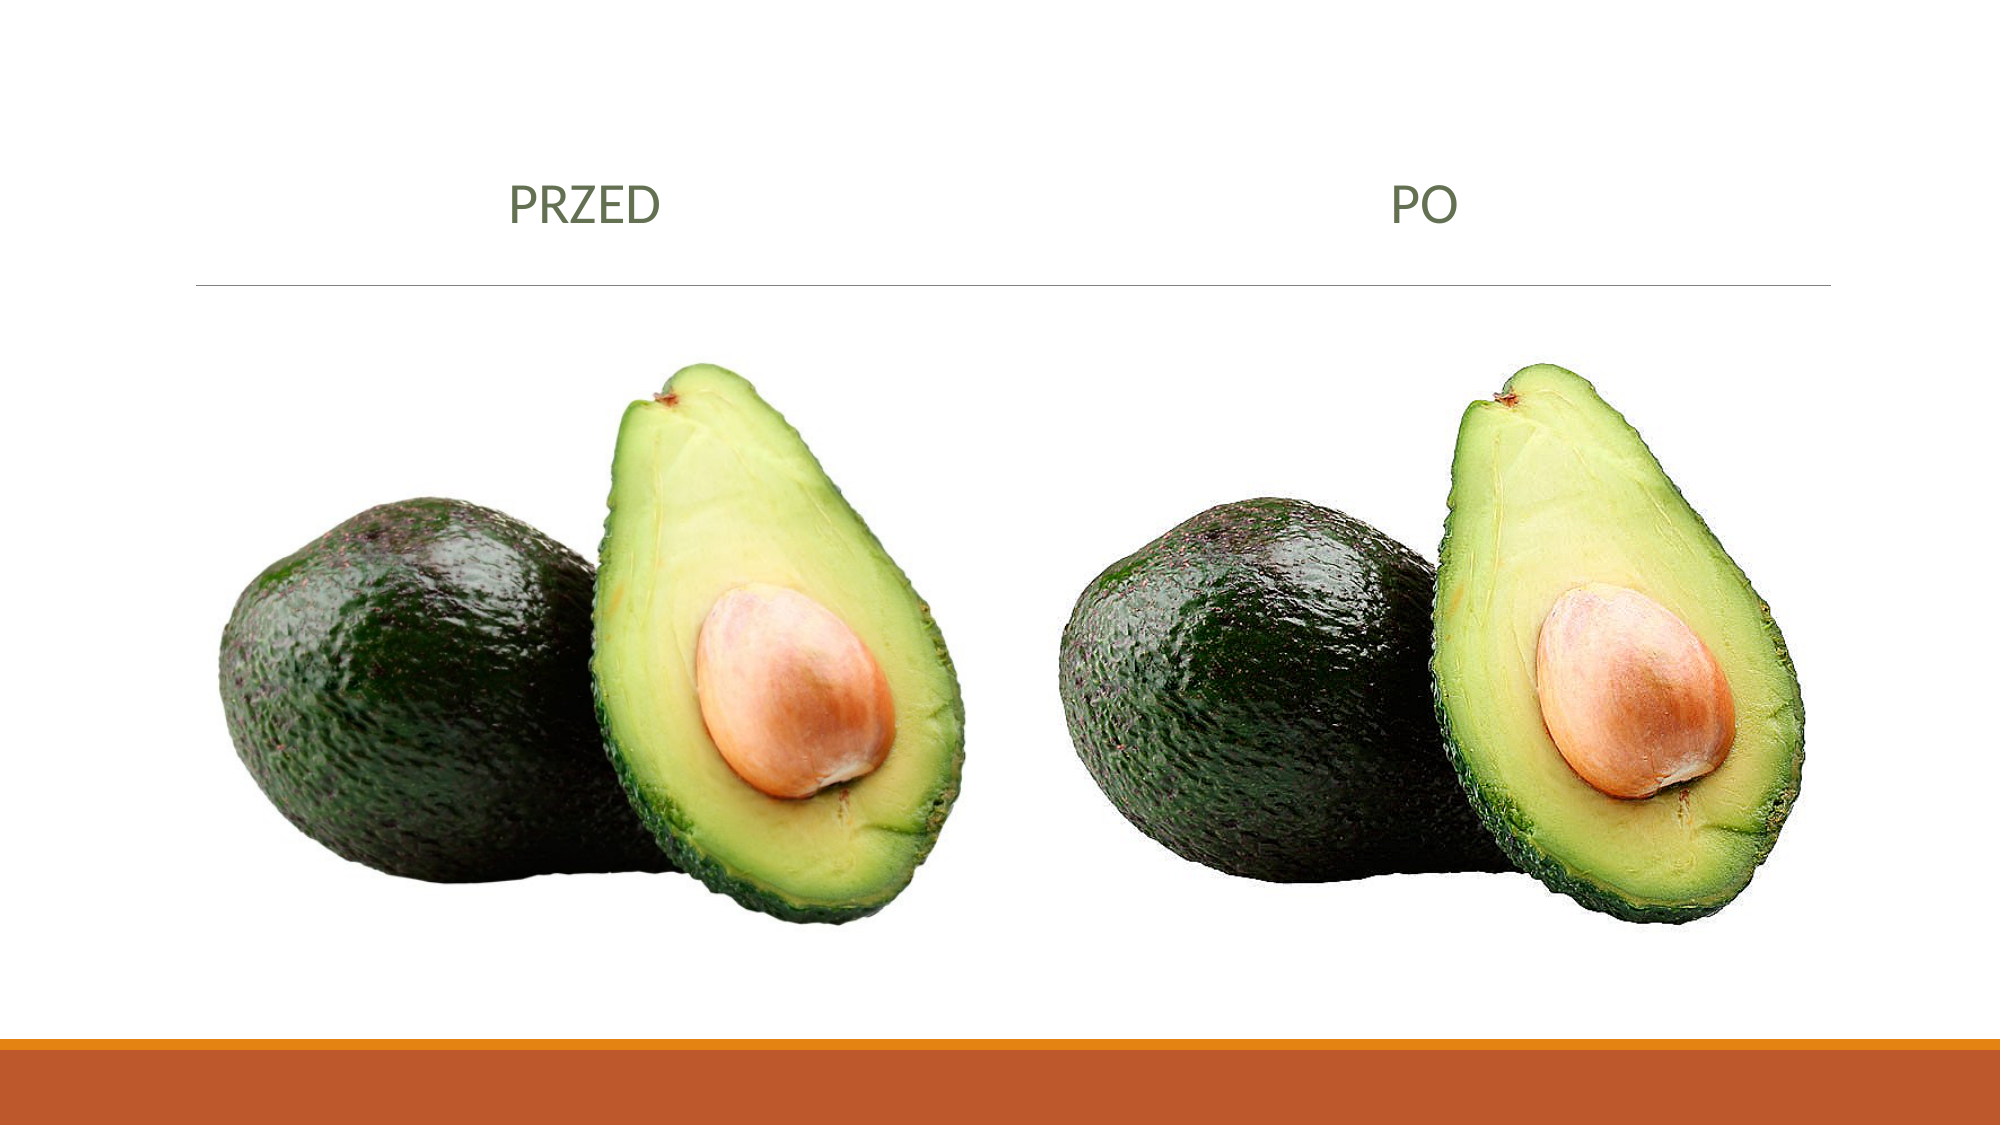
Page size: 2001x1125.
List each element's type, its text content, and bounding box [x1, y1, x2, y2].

list Przed [180, 144, 990, 266]
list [1029, 300, 1821, 979]
list po [1020, 144, 1830, 266]
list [189, 300, 981, 979]
